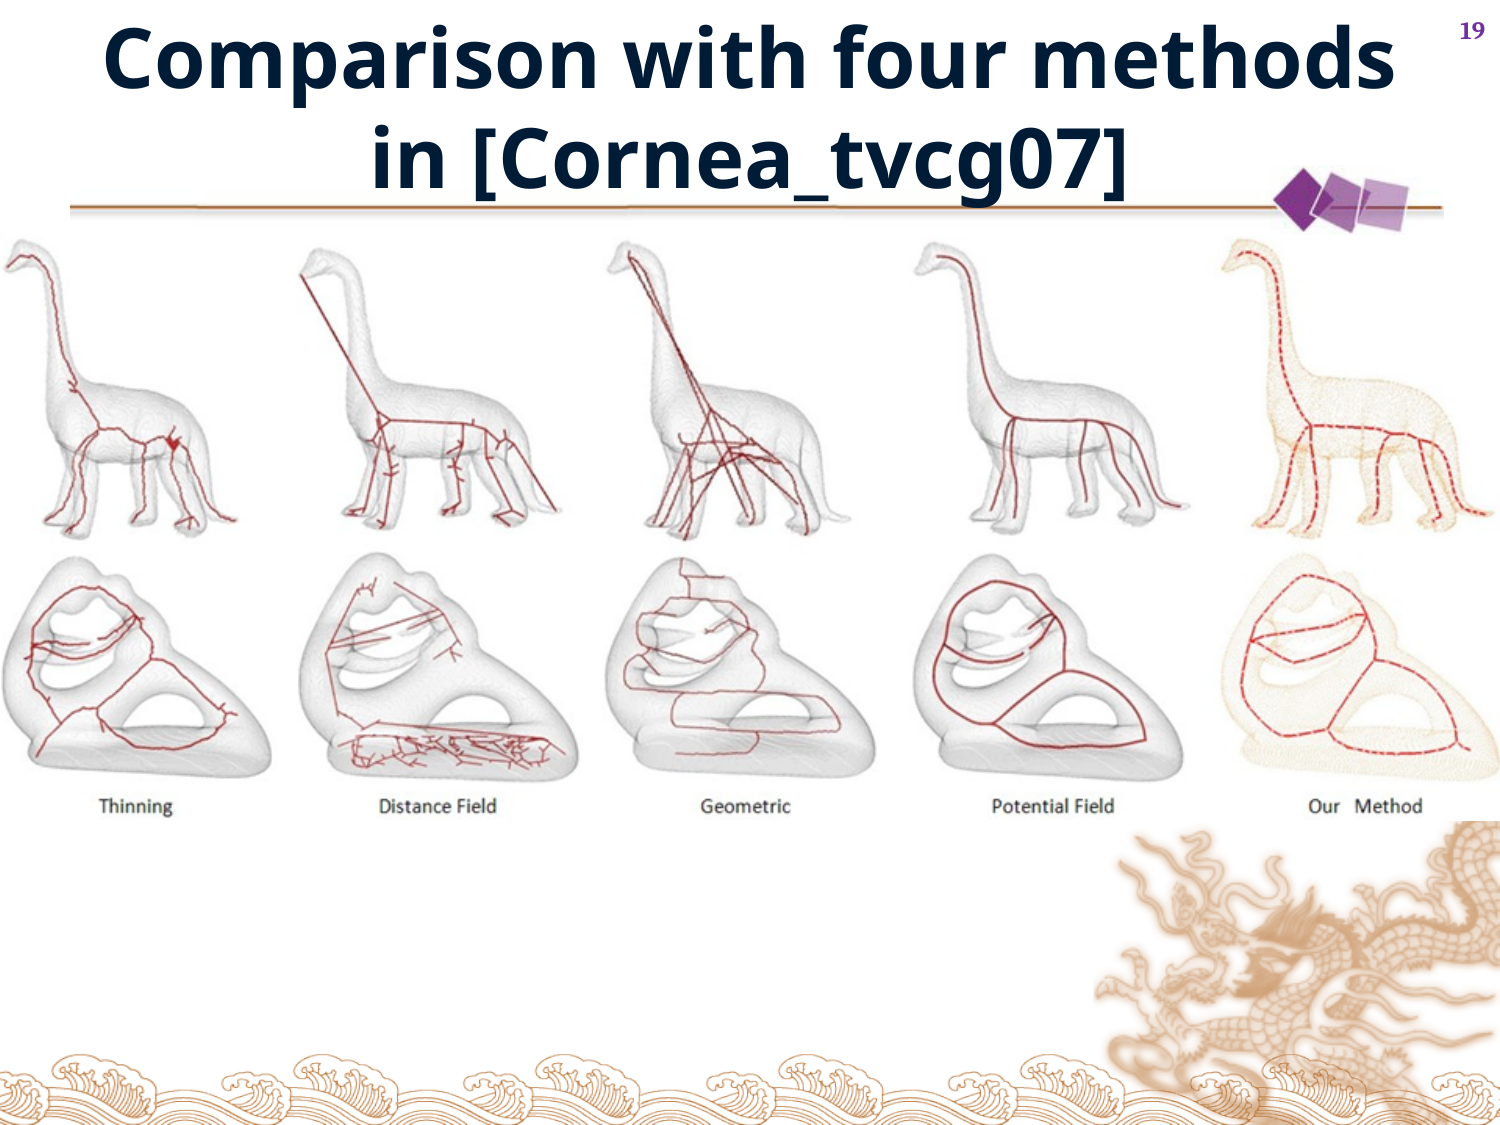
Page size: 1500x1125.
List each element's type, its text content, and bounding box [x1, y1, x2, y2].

slide_number 19 [1149, 0, 1500, 60]
picture [0, 165, 1500, 821]
title Comparison with four methods in [Cornea_tvcg07] [74, 11, 1426, 200]
